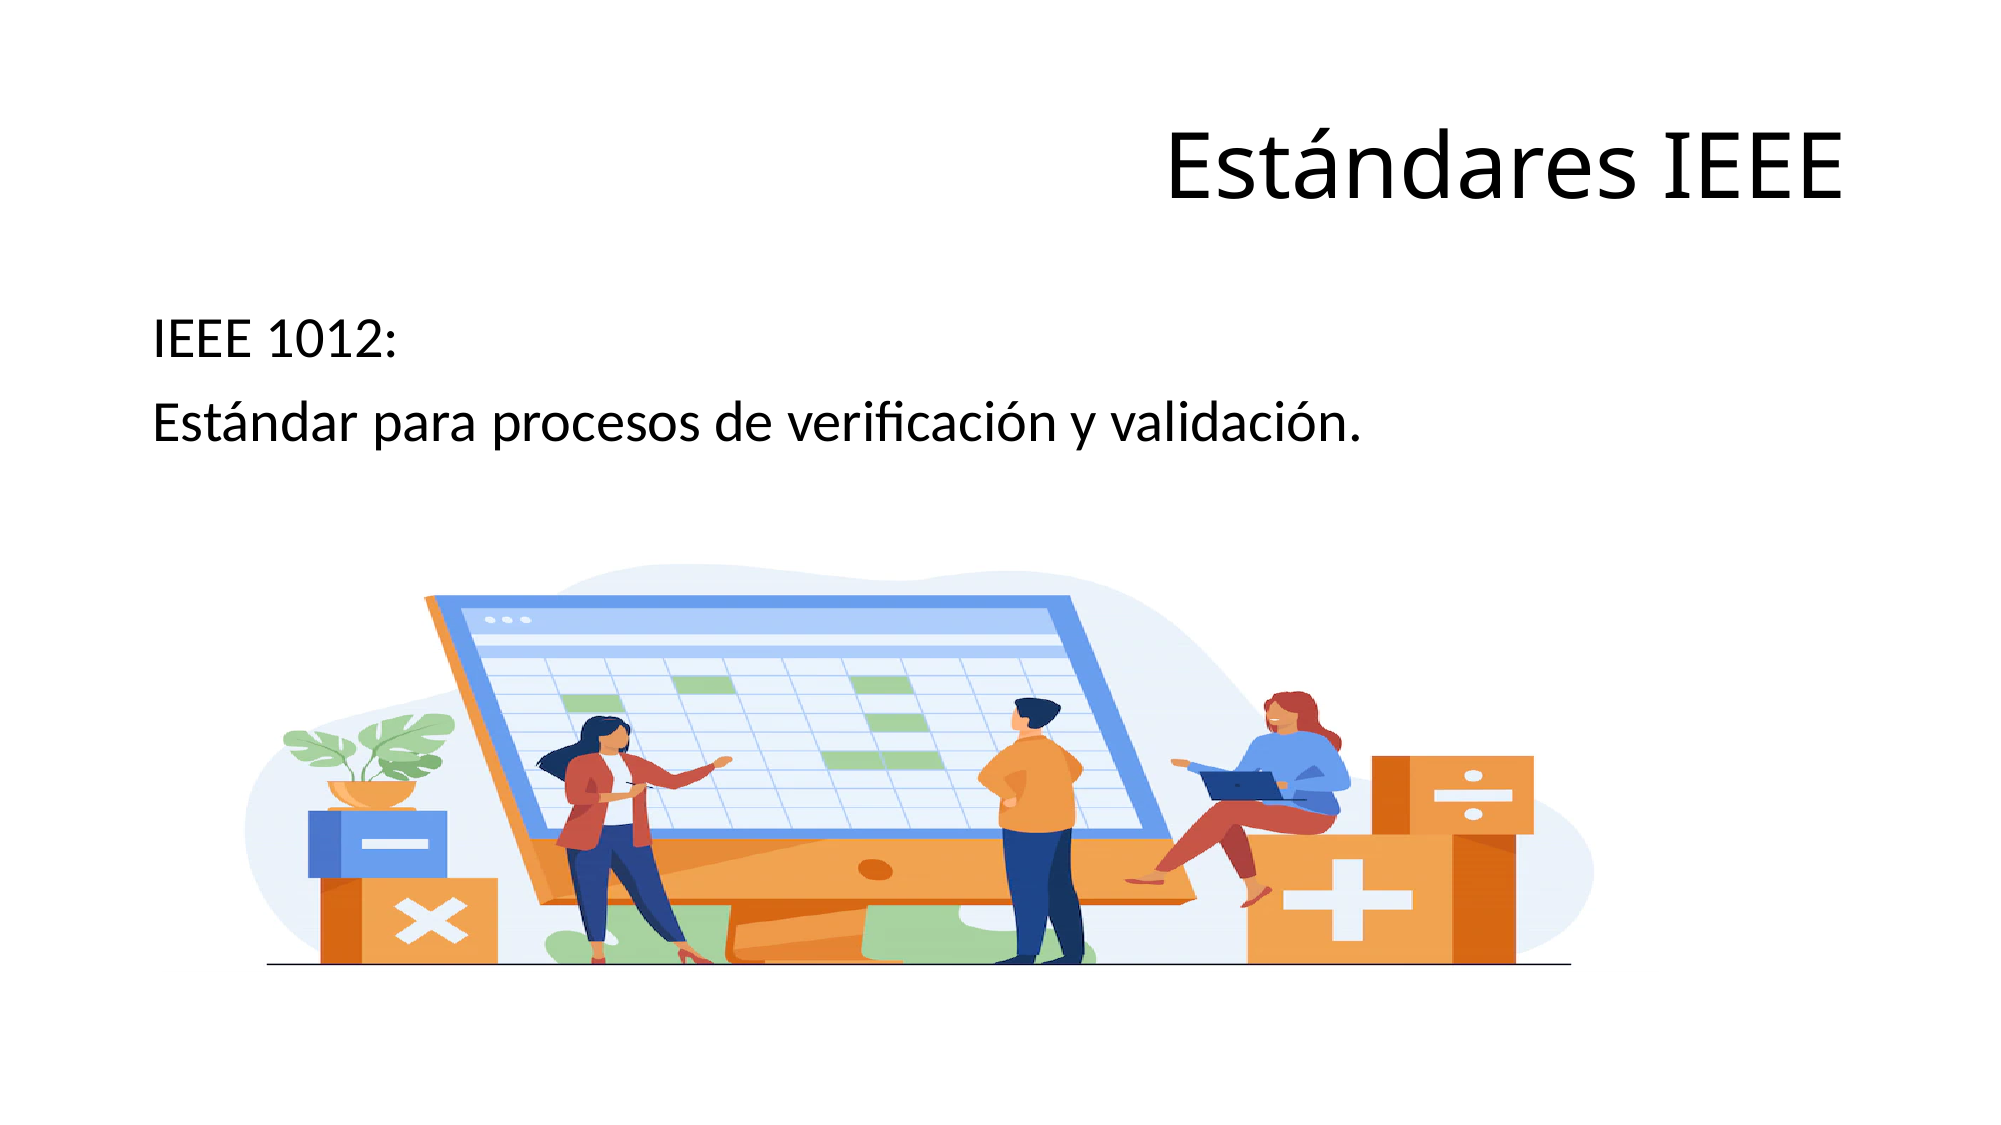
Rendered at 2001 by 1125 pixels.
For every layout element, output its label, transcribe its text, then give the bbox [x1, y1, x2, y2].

list IEEE 1012: Estándar para procesos de verificación y validación. [137, 299, 1863, 1014]
picture [162, 472, 1659, 1014]
title Estándares IEEE [137, 59, 1863, 278]
